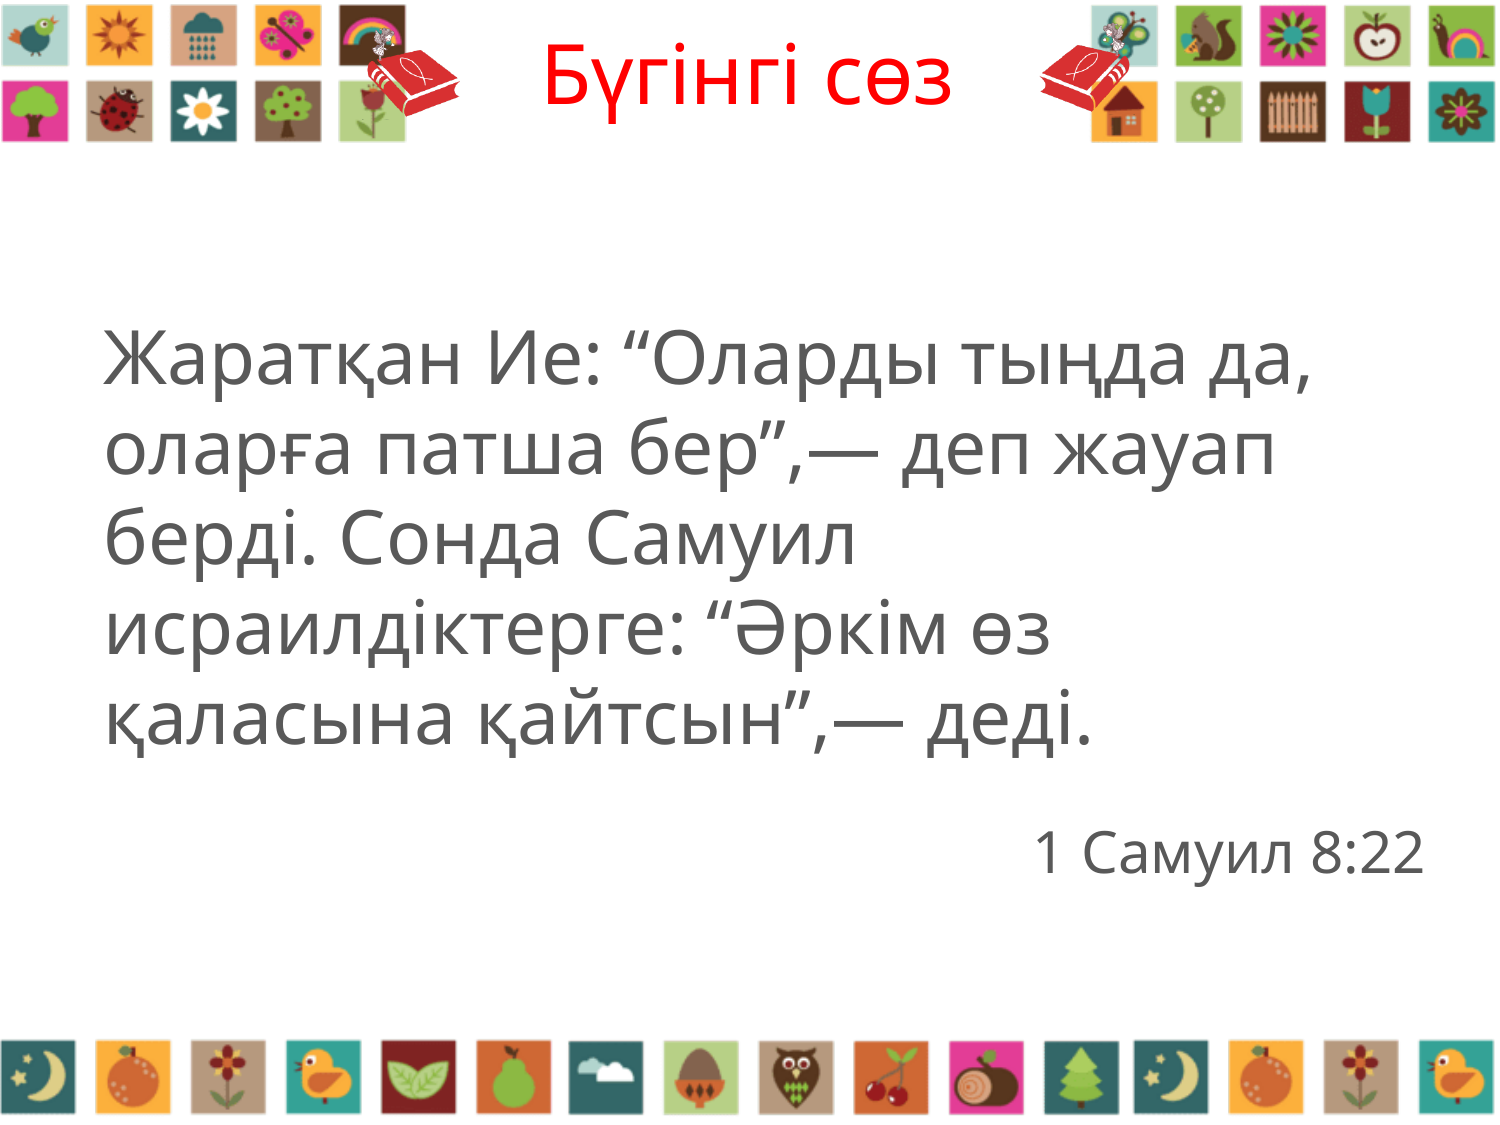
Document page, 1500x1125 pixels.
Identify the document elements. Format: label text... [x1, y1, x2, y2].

text_box Бүгінгі сөз [425, 13, 1078, 129]
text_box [0, 1028, 1500, 1118]
picture [0, 3, 492, 150]
text_box Жаратқан Ие: “Оларды тыңда да, оларға патша бер”,— деп жауап берді. Сонда Самуил исраилдіктерге: “Әркім өз қаласына қайтсын”,— деді. [88, 302, 1436, 768]
text_box 1 Самуил 8:22 [808, 807, 1441, 893]
picture [1008, 3, 1500, 150]
